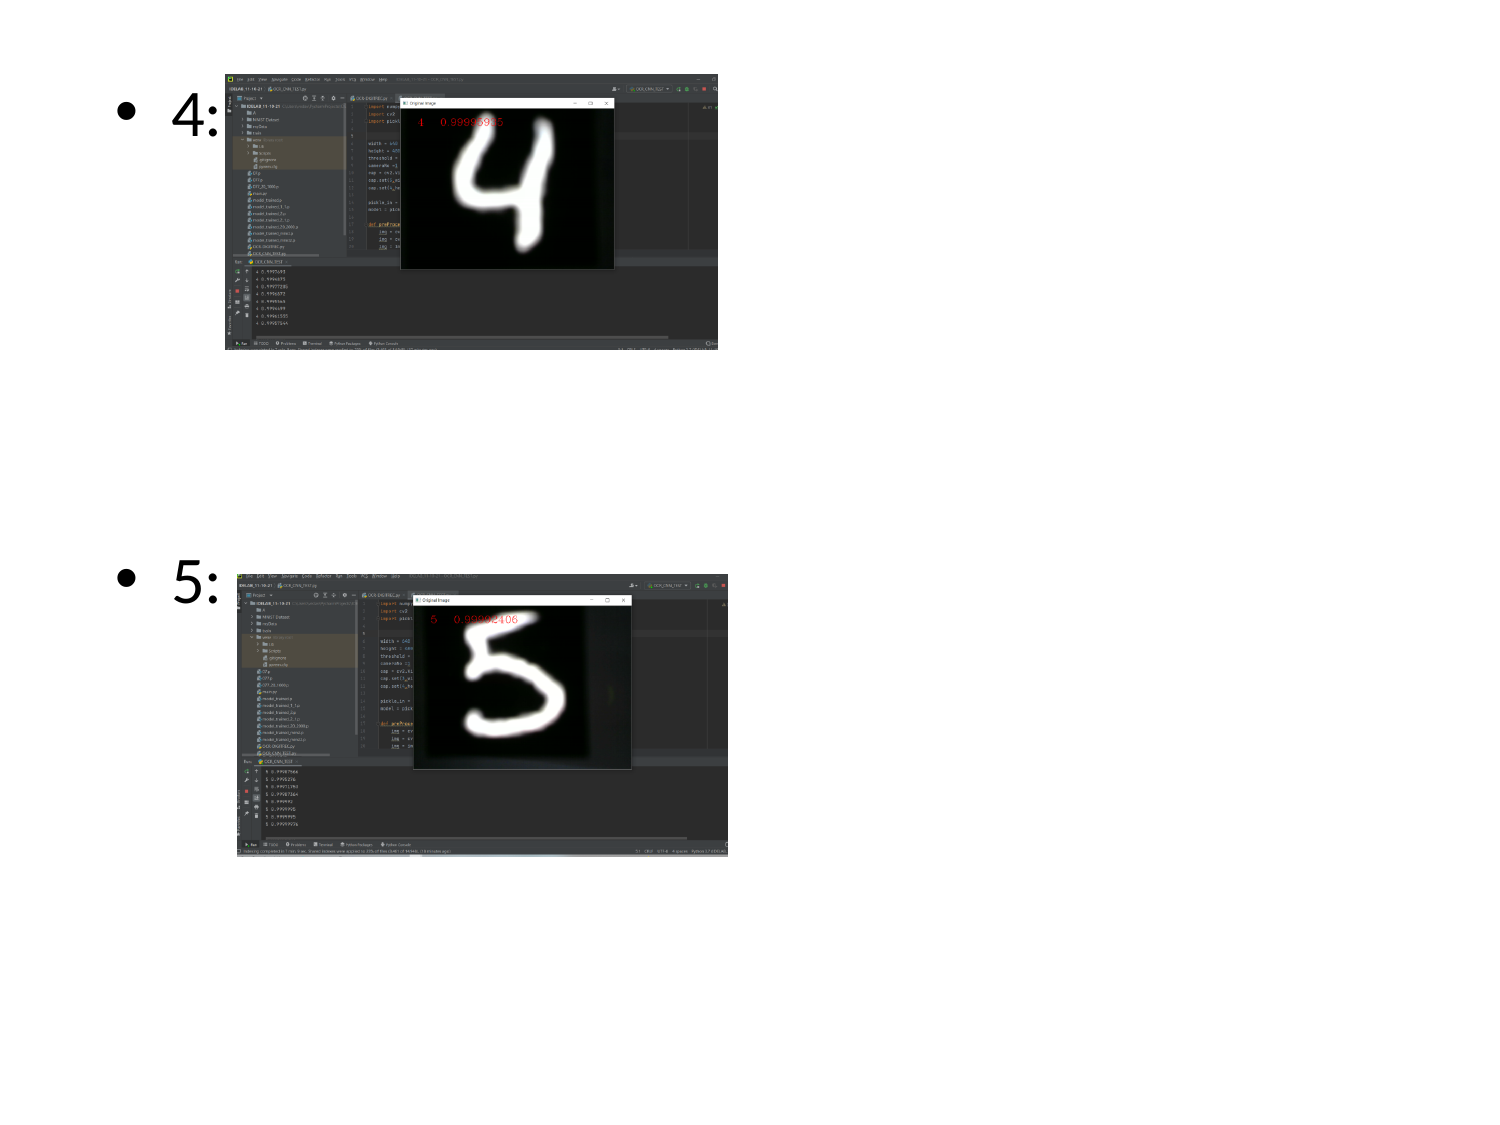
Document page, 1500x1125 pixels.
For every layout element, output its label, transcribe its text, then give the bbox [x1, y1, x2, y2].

text_box 4: 5: [99, 62, 1450, 1030]
picture [237, 574, 728, 858]
picture [224, 74, 718, 350]
